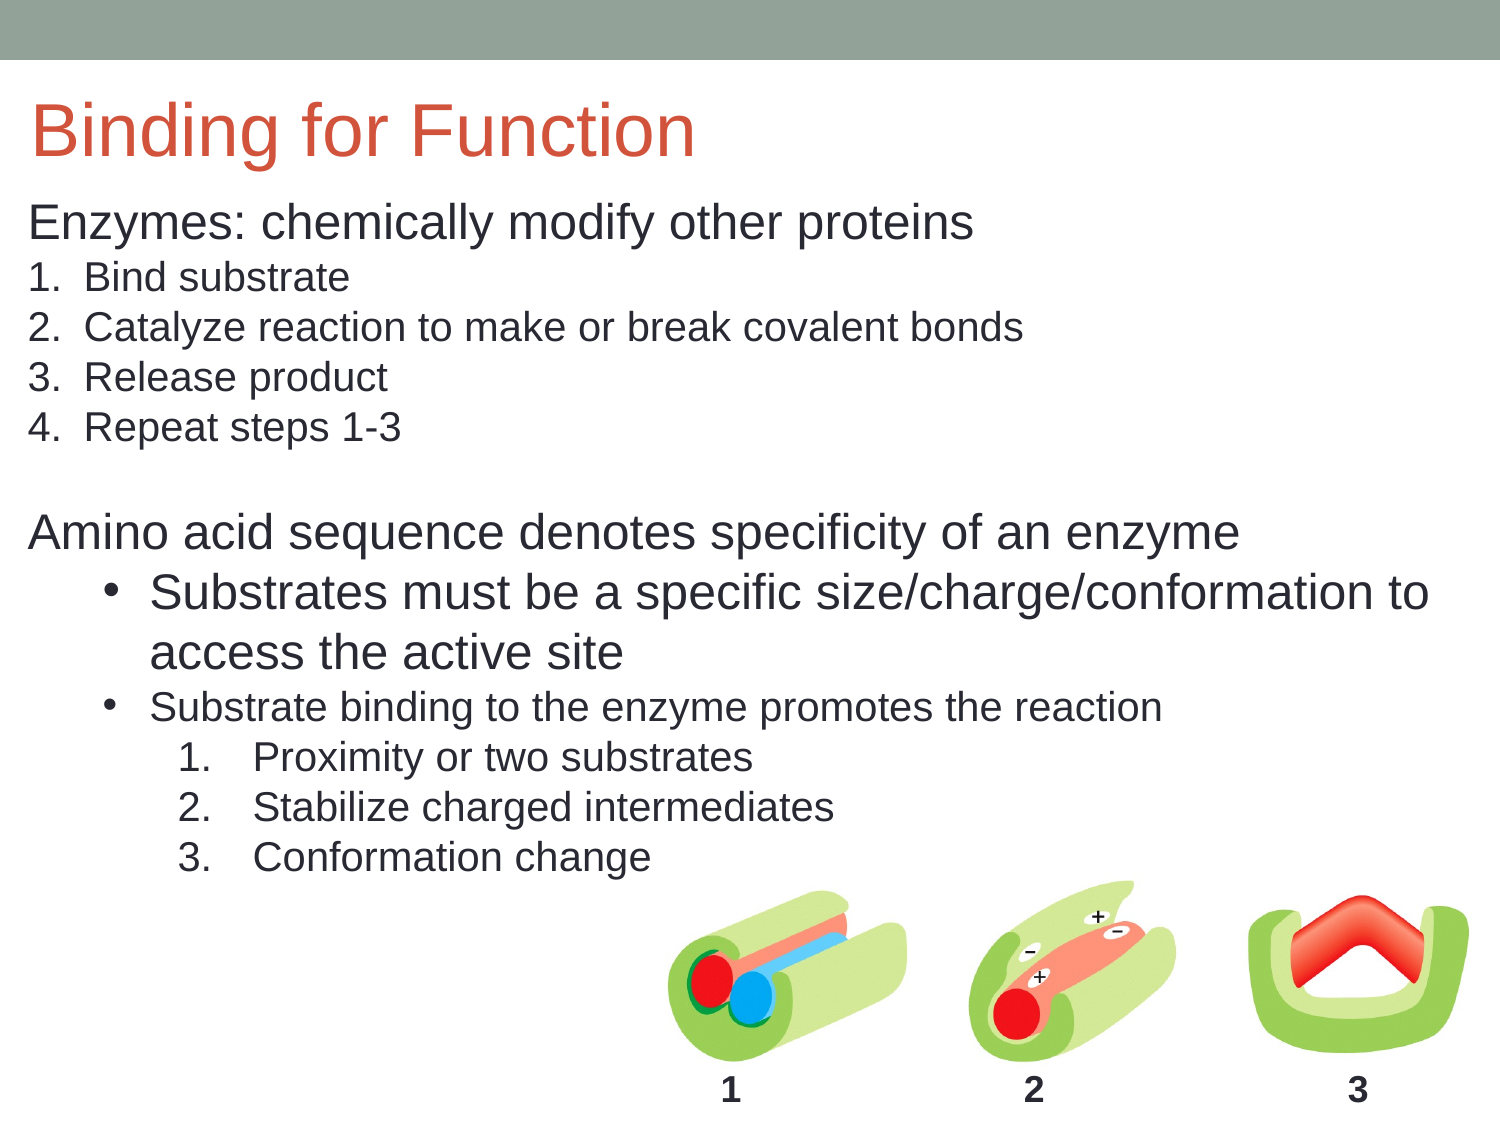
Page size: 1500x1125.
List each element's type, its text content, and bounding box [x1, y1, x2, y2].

picture [627, 874, 1478, 1080]
text_box Enzymes: chemically modify other proteins Bind substrate Catalyze reaction to make or break covalent bonds Release product Repeat steps 1-3 Amino acid sequence denotes specificity of an enzyme Substrates must be a specific size/charge/conformation to access the active site Substrate binding to the enzyme promotes the reaction Proximity or two substrates Stabilize charged intermediates Conformation change [12, 181, 1450, 887]
text_box 1 2 3 [705, 1087, 1386, 1118]
text_box Binding for Function [16, 74, 714, 180]
